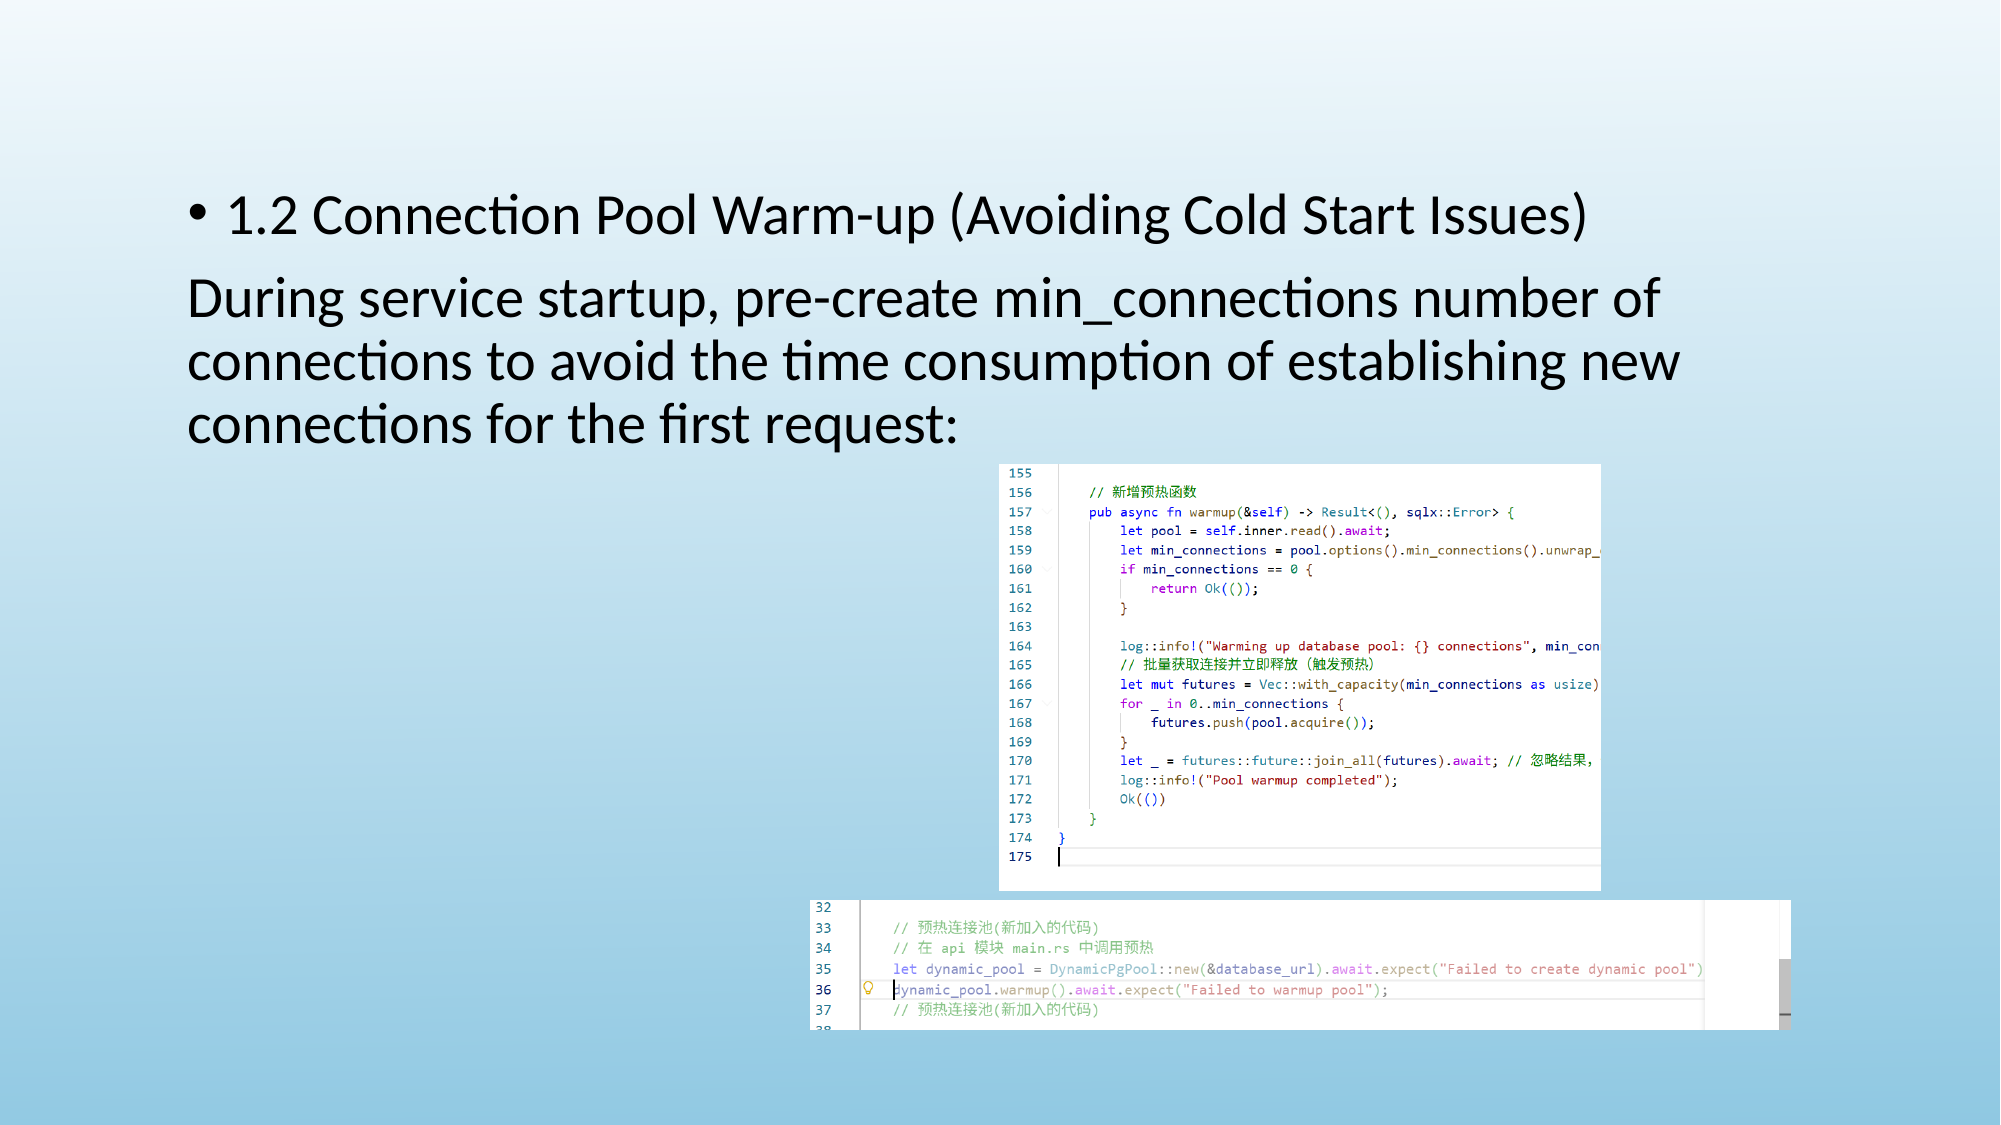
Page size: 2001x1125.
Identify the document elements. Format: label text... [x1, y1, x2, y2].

list 1.2 Connection Pool Warm-up (Avoiding Cold Start Issues) During service startup, pre-create min_connections number of connections to avoid the time consumption of establishing new connections for the first request: [172, 176, 1898, 891]
picture [810, 900, 1791, 1030]
picture [999, 464, 1601, 891]
